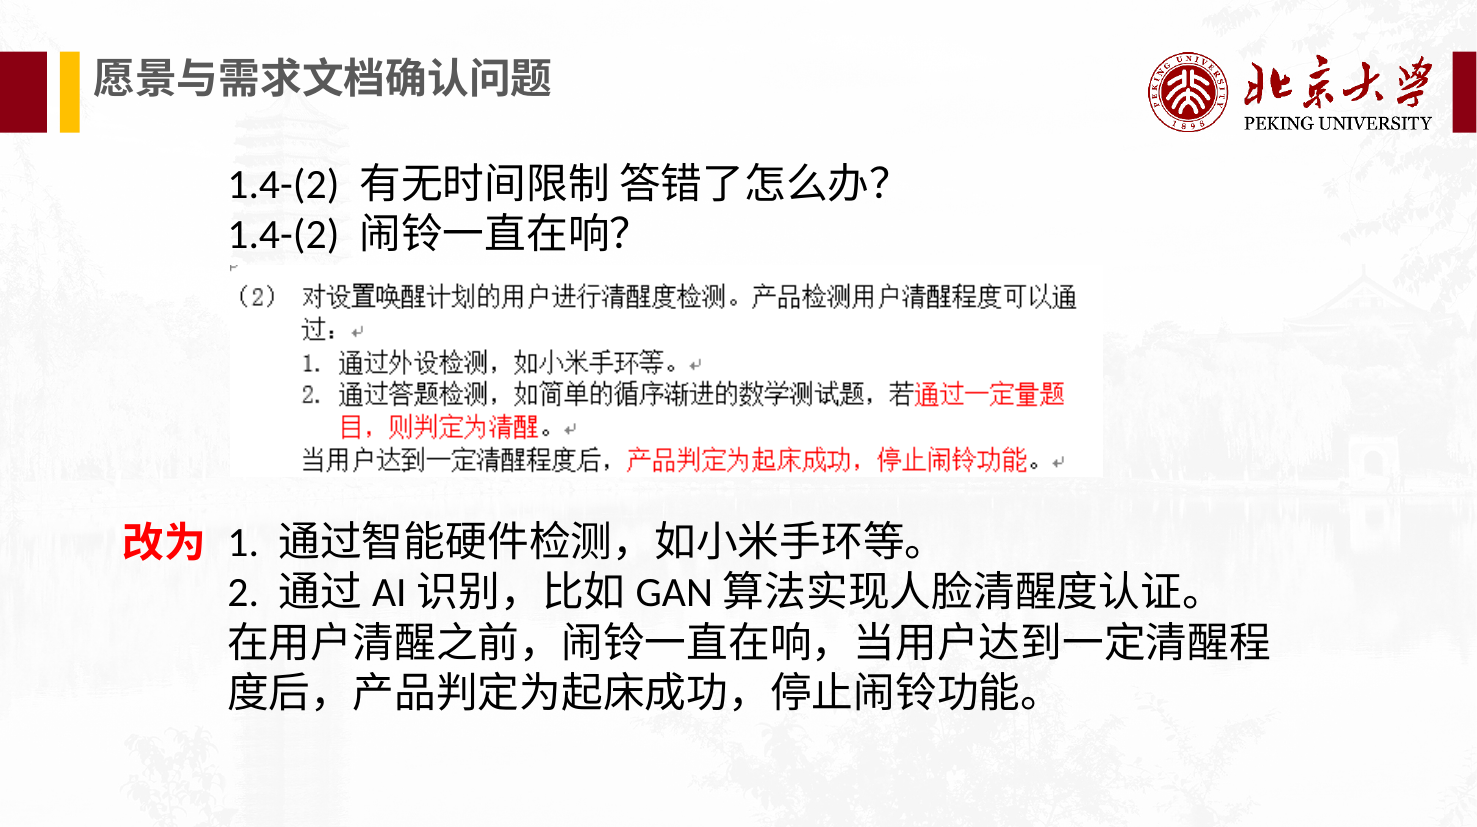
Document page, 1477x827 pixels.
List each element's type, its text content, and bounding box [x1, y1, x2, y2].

text_box [1450, 50, 1477, 135]
text_box [58, 50, 82, 135]
text_box 愿景与需求文档确认问题 [93, 52, 585, 103]
text_box [0, 50, 49, 135]
text_box 改为 [107, 507, 231, 573]
picture [0, 0, 1477, 827]
text_box 1.4-(2) 有无时间限制 答错了怎么办？ 1.4-(2) 闹铃一直在响？ [212, 149, 1288, 264]
text_box 1. 通过智能硬件检测，如小米手环等。 2. 通过AI识别，比如GAN算法实现人脸清醒度认证。 在用户清醒之前，闹铃一直在响，当用户达到一定清醒程度后，产品判定为起床成功，停止闹铃功能。 [212, 507, 1288, 723]
